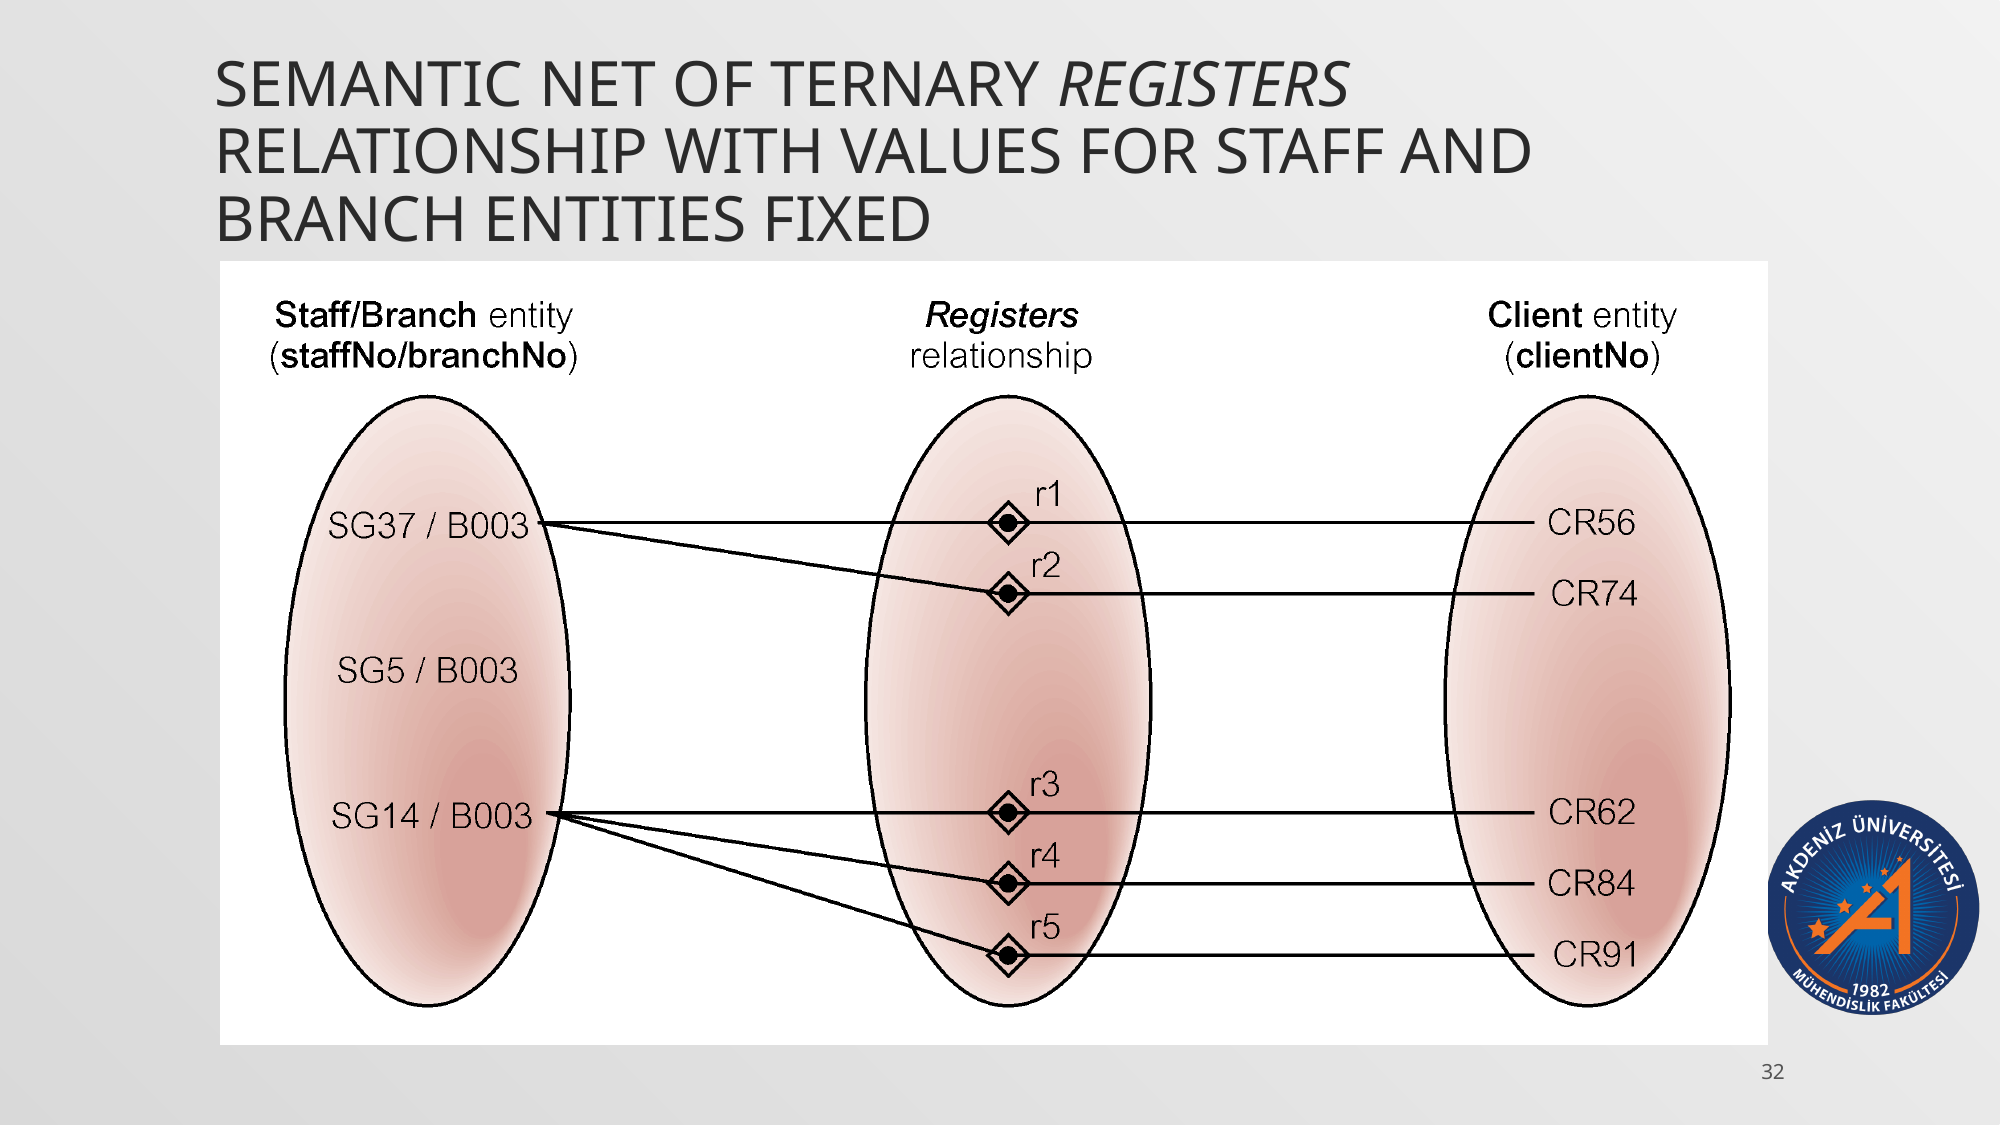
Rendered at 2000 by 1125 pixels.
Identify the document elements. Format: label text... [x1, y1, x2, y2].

slide_number 32 [1612, 1057, 1800, 1088]
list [220, 261, 1768, 1045]
picture [1768, 779, 2000, 1036]
title Semantic net of ternary Registers relationship with values for Staff and Branch entities fixed [199, 45, 1800, 263]
